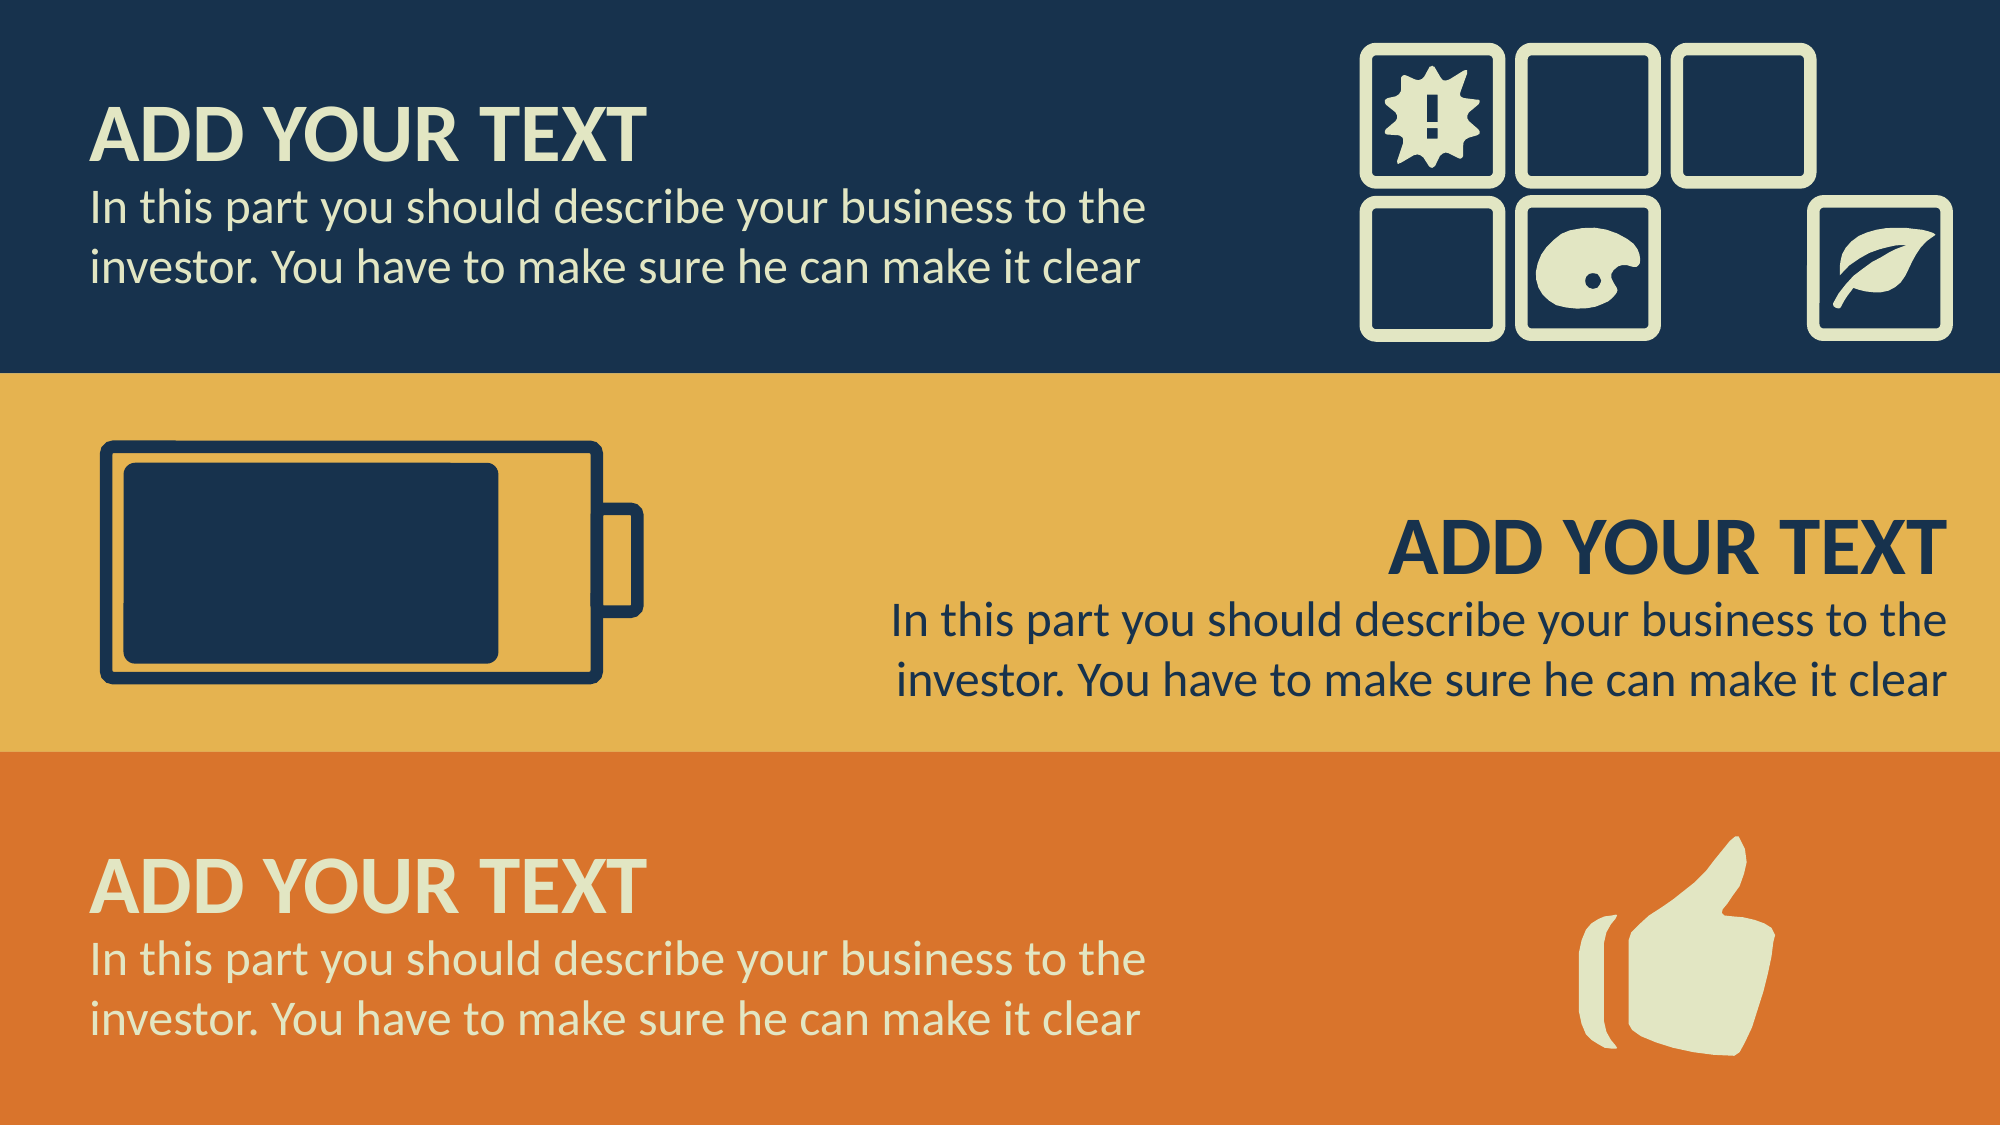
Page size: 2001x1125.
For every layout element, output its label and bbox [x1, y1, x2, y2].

text_box [0, 753, 2000, 1125]
text_box [106, 446, 1963, 716]
text_box [0, 372, 2000, 753]
text_box [74, 822, 1775, 1056]
text_box [74, 49, 1947, 336]
text_box [0, 0, 2000, 372]
